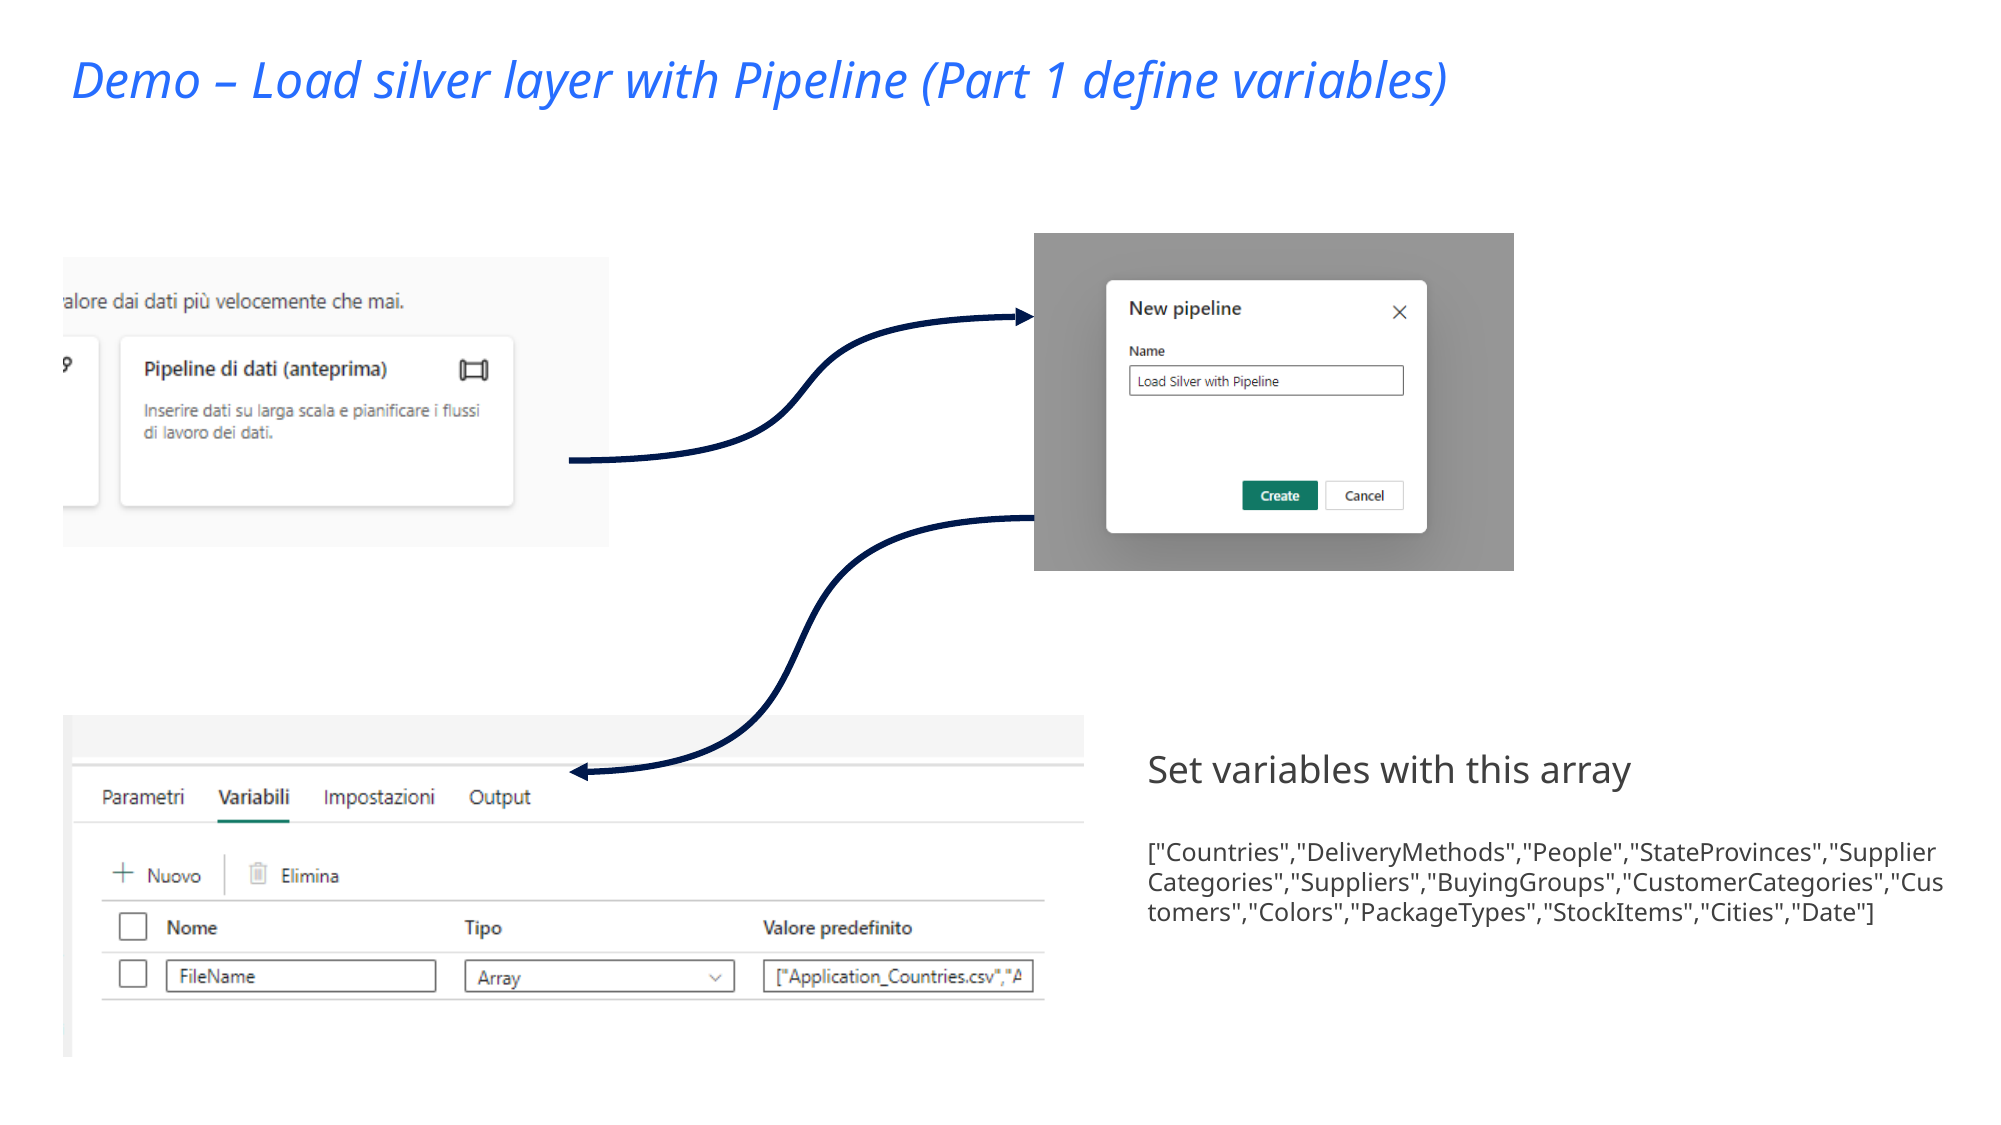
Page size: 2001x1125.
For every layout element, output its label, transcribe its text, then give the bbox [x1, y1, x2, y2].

text_box ["Countries","DeliveryMethods","People","StateProvinces","SupplierCategories","Suppliers","BuyingGroups","CustomerCategories","Customers","Colors","PackageTypes","StockItems","Cities","Date"] [1132, 829, 1964, 934]
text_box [568, 517, 1035, 773]
text_box Set variables with this array [1132, 739, 1912, 844]
text_box Demo – Load silver layer with Pipeline (Part 1 define variables) [56, 41, 1636, 117]
picture [1034, 233, 1514, 571]
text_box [568, 316, 1034, 461]
picture [63, 257, 609, 547]
picture [63, 715, 1084, 1057]
